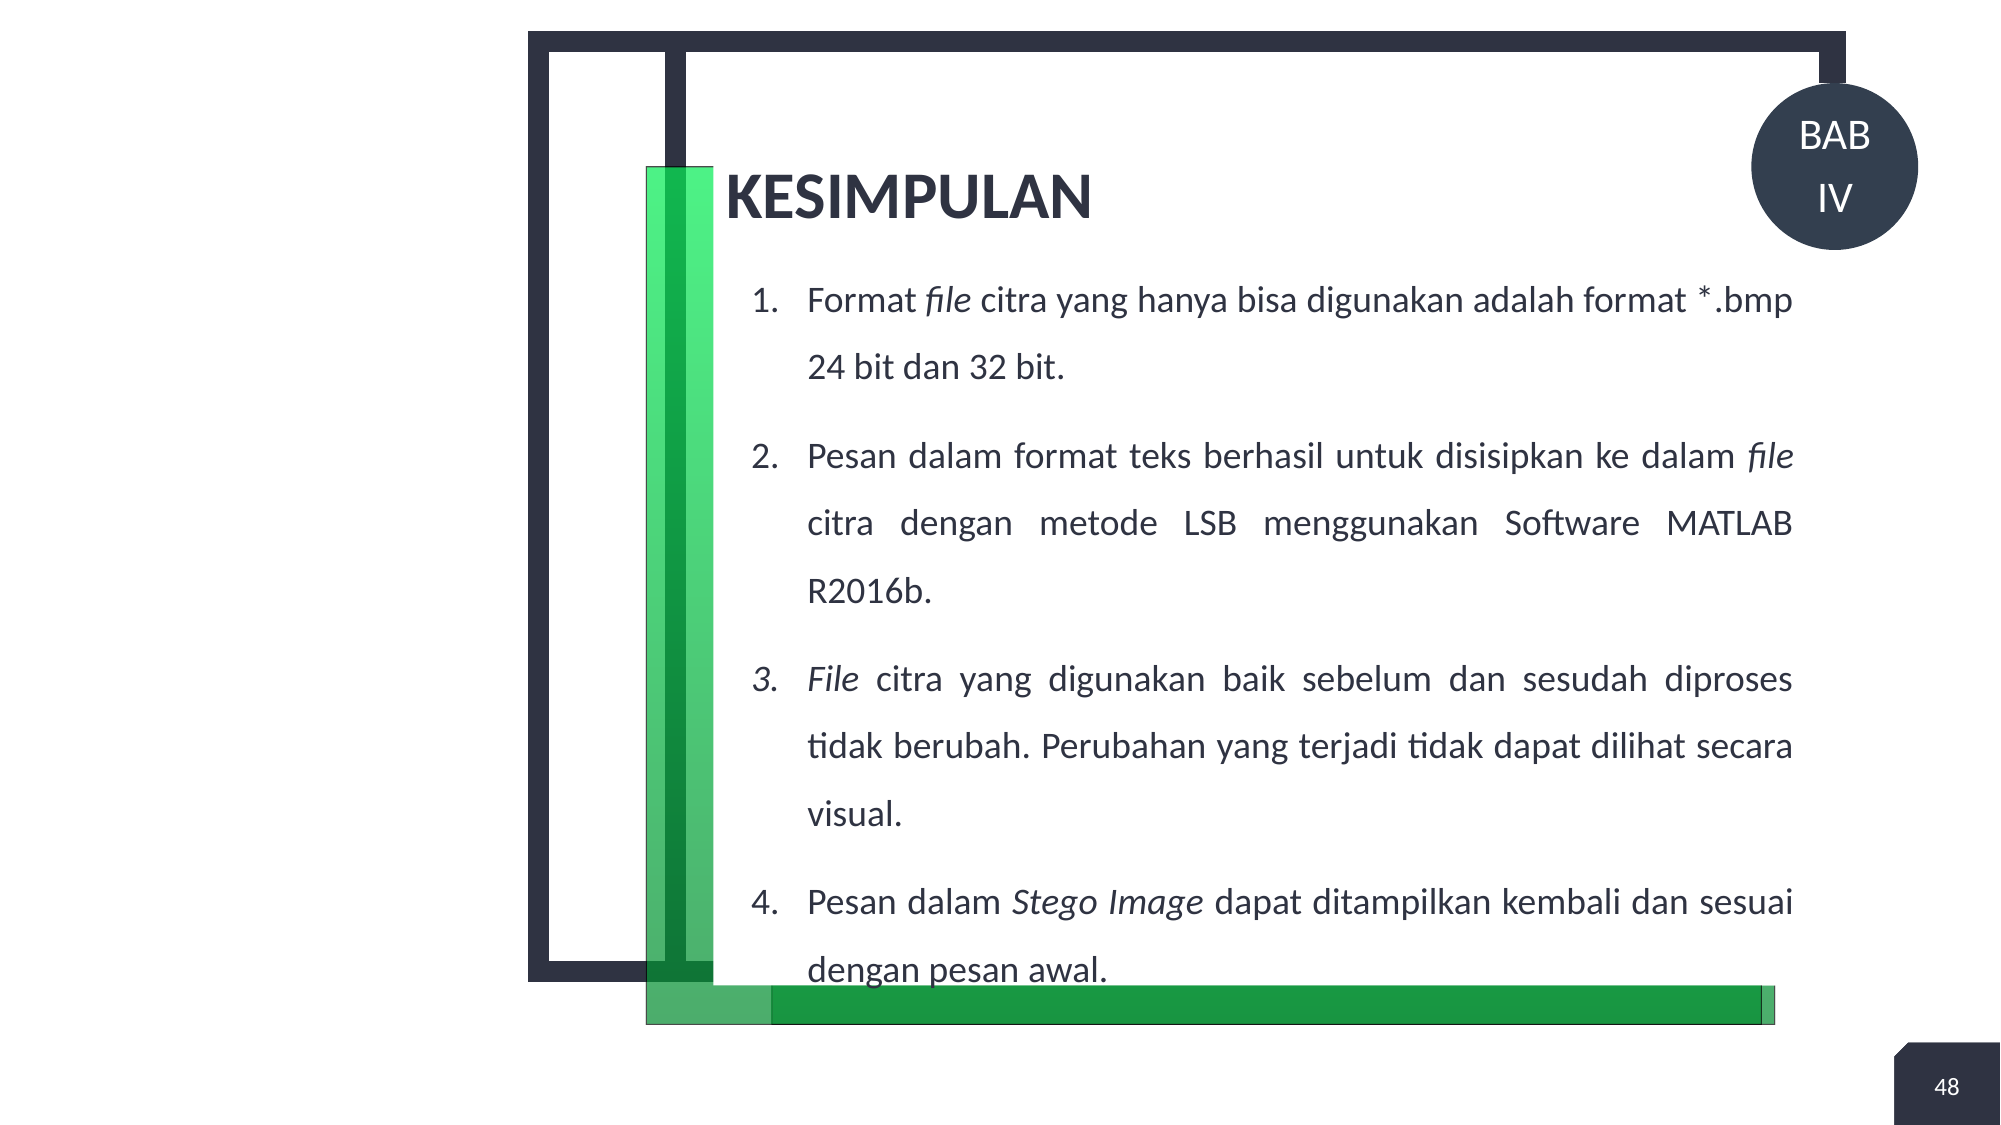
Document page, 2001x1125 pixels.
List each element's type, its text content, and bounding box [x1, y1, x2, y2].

text_box [1893, 1055, 2000, 1125]
slide_number 48 [1894, 1052, 2000, 1119]
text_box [538, 41, 1895, 1025]
text_box [1897, 1041, 2000, 1052]
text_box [1751, 83, 1919, 250]
